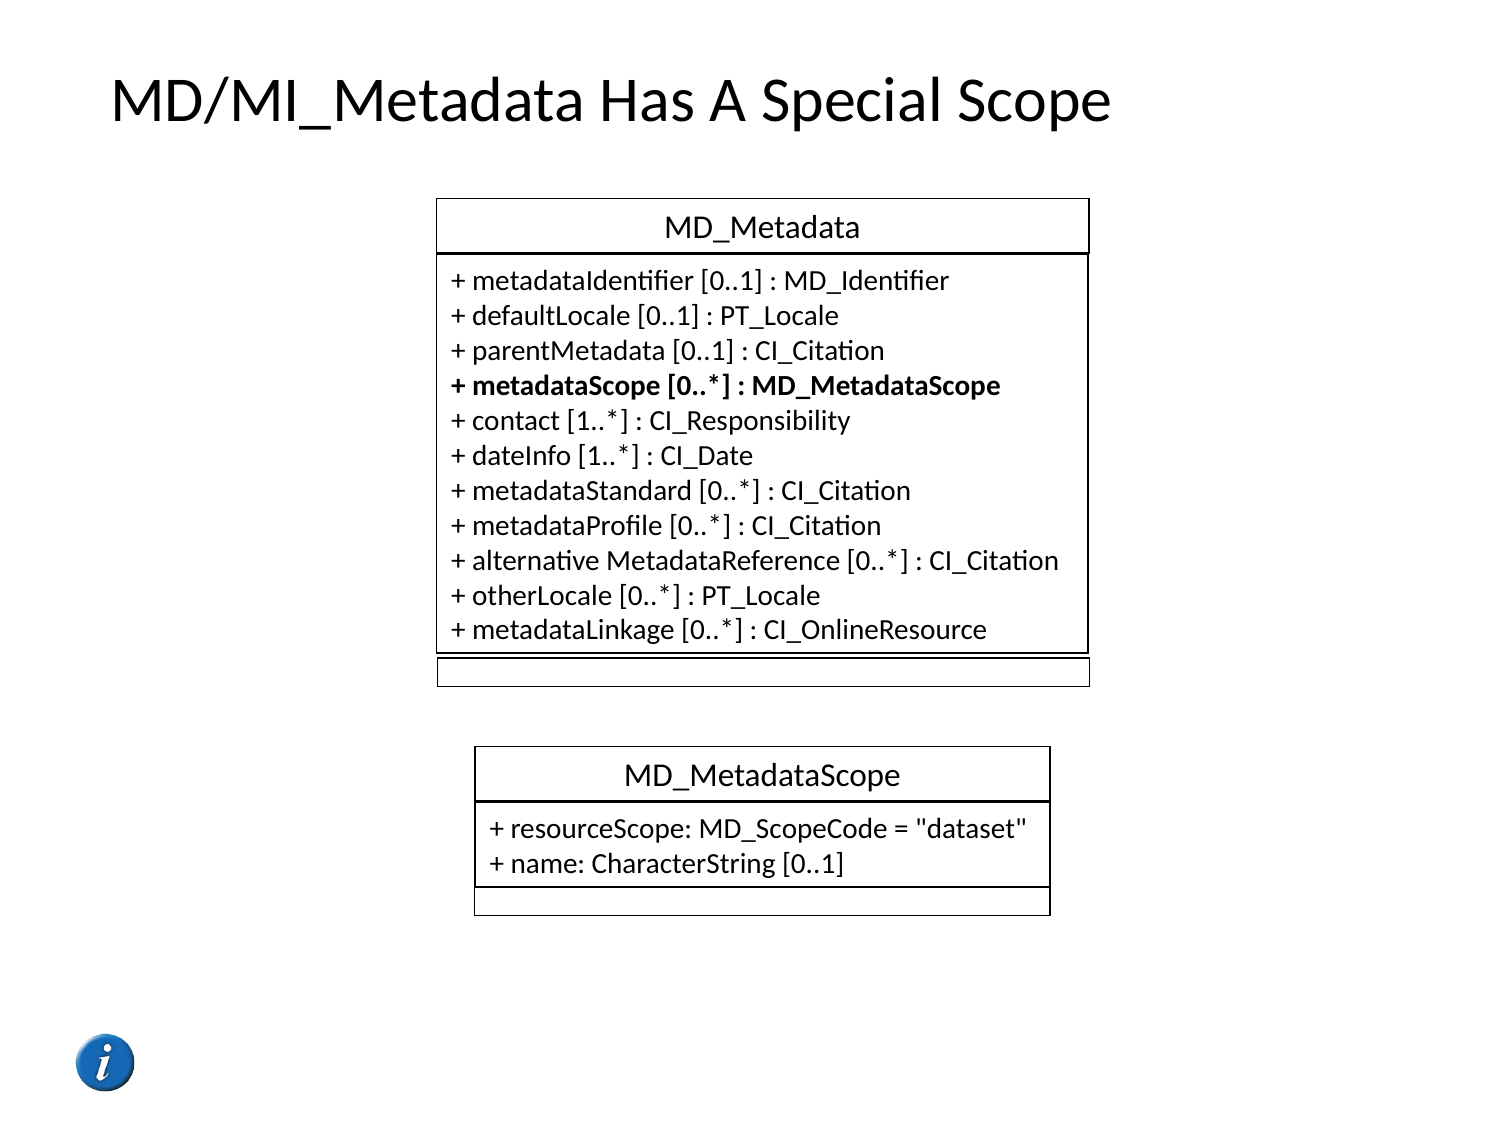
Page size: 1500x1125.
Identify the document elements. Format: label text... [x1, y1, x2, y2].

picture [75, 1033, 135, 1093]
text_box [436, 198, 1090, 687]
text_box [474, 746, 1051, 916]
title MD/MI_Metadata Has A Special Scope [95, 49, 1446, 142]
